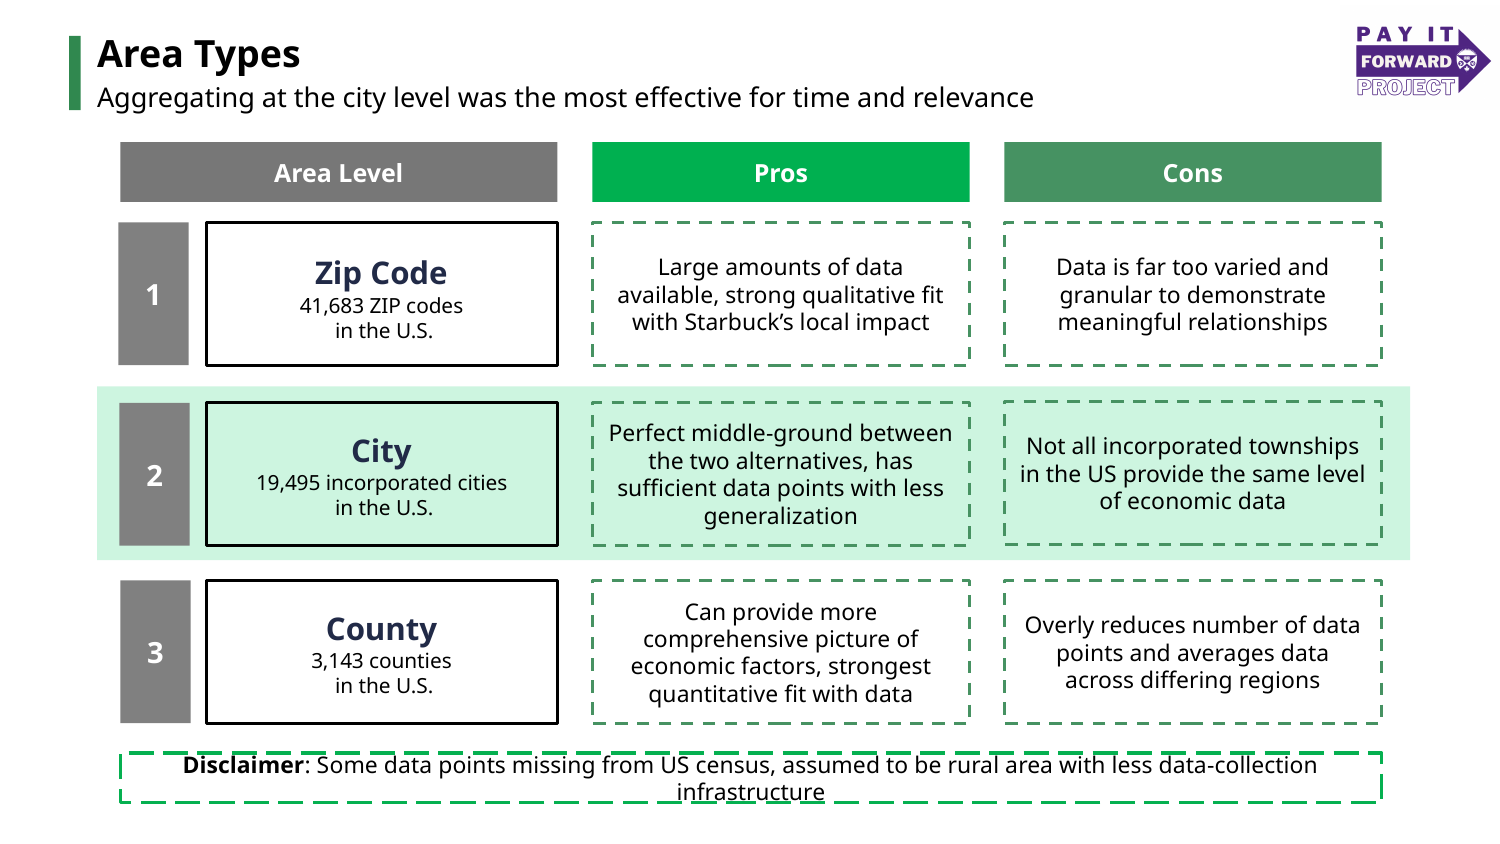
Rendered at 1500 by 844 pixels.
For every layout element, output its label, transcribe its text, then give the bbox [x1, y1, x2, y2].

text_box Large amounts of data available, strong qualitative fit with Starbuck’s local impact [592, 222, 970, 366]
text_box Aggregating at the city level was the most effective for time and relevance [97, 80, 1322, 127]
text_box 3 [118, 578, 193, 725]
text_box [206, 402, 558, 546]
text_box Not all incorporated townships in the US provide the same level of economic data [1004, 401, 1382, 545]
text_box 41,683 ZIP codes in the U.S. [206, 277, 557, 358]
text_box Disclaimer: Some data points missing from US census, assumed to be rural area with less data-collection infrastructure [118, 751, 1384, 805]
text_box Area Level [120, 142, 558, 202]
text_box City [249, 416, 514, 454]
text_box Can provide more comprehensive picture of economic factors, strongest quantitative fit with data [592, 580, 970, 724]
text_box Pros [592, 142, 970, 202]
text_box [69, 35, 81, 111]
text_box Zip Code [249, 237, 514, 277]
text_box [206, 222, 558, 366]
text_box Cons [1004, 142, 1382, 202]
text_box 3,143 counties in the U.S. [206, 632, 557, 713]
text_box 1 [116, 220, 191, 367]
text_box [95, 384, 1412, 562]
text_box Perfect middle-ground between the two alternatives, has sufficient data points with less generalization [592, 402, 970, 546]
text_box Overly reduces number of data points and averages data across differing regions [1004, 580, 1382, 724]
text_box 2 [117, 401, 192, 548]
text_box [206, 580, 558, 724]
picture [1340, 5, 1500, 110]
text_box 19,495 incorporated cities in the U.S. [206, 454, 557, 535]
text_box Data is far too varied and granular to demonstrate meaningful relationships [1004, 222, 1382, 366]
text_box Area Types [97, 30, 1322, 77]
picture [118, 622, 177, 682]
text_box County [249, 594, 514, 632]
picture [118, 443, 177, 503]
